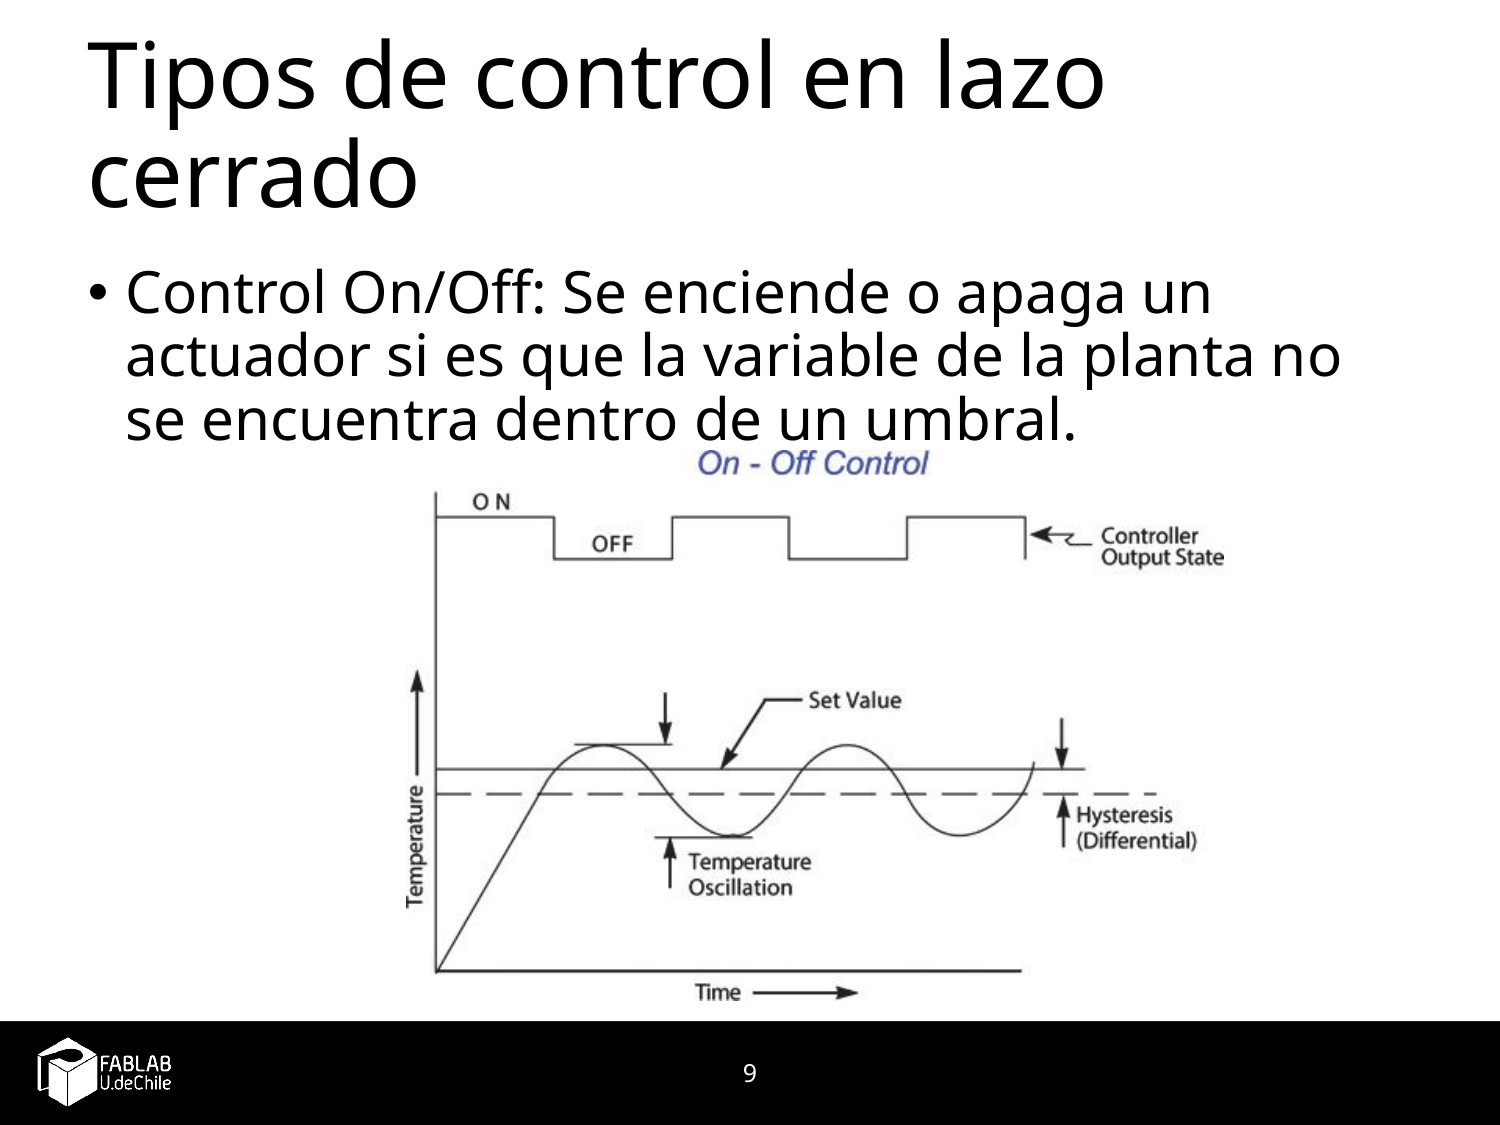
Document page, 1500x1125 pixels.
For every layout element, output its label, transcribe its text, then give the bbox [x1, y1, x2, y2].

picture [33, 1035, 174, 1110]
picture [406, 450, 1224, 1001]
title Tipos de control en lazo cerrado [72, 20, 1367, 238]
slide_number 9 [581, 1045, 919, 1105]
list Control On/Off: Se enciende o apaga un actuador si es que la variable de la planta no se encuentra dentro de un umbral. [72, 256, 1367, 474]
